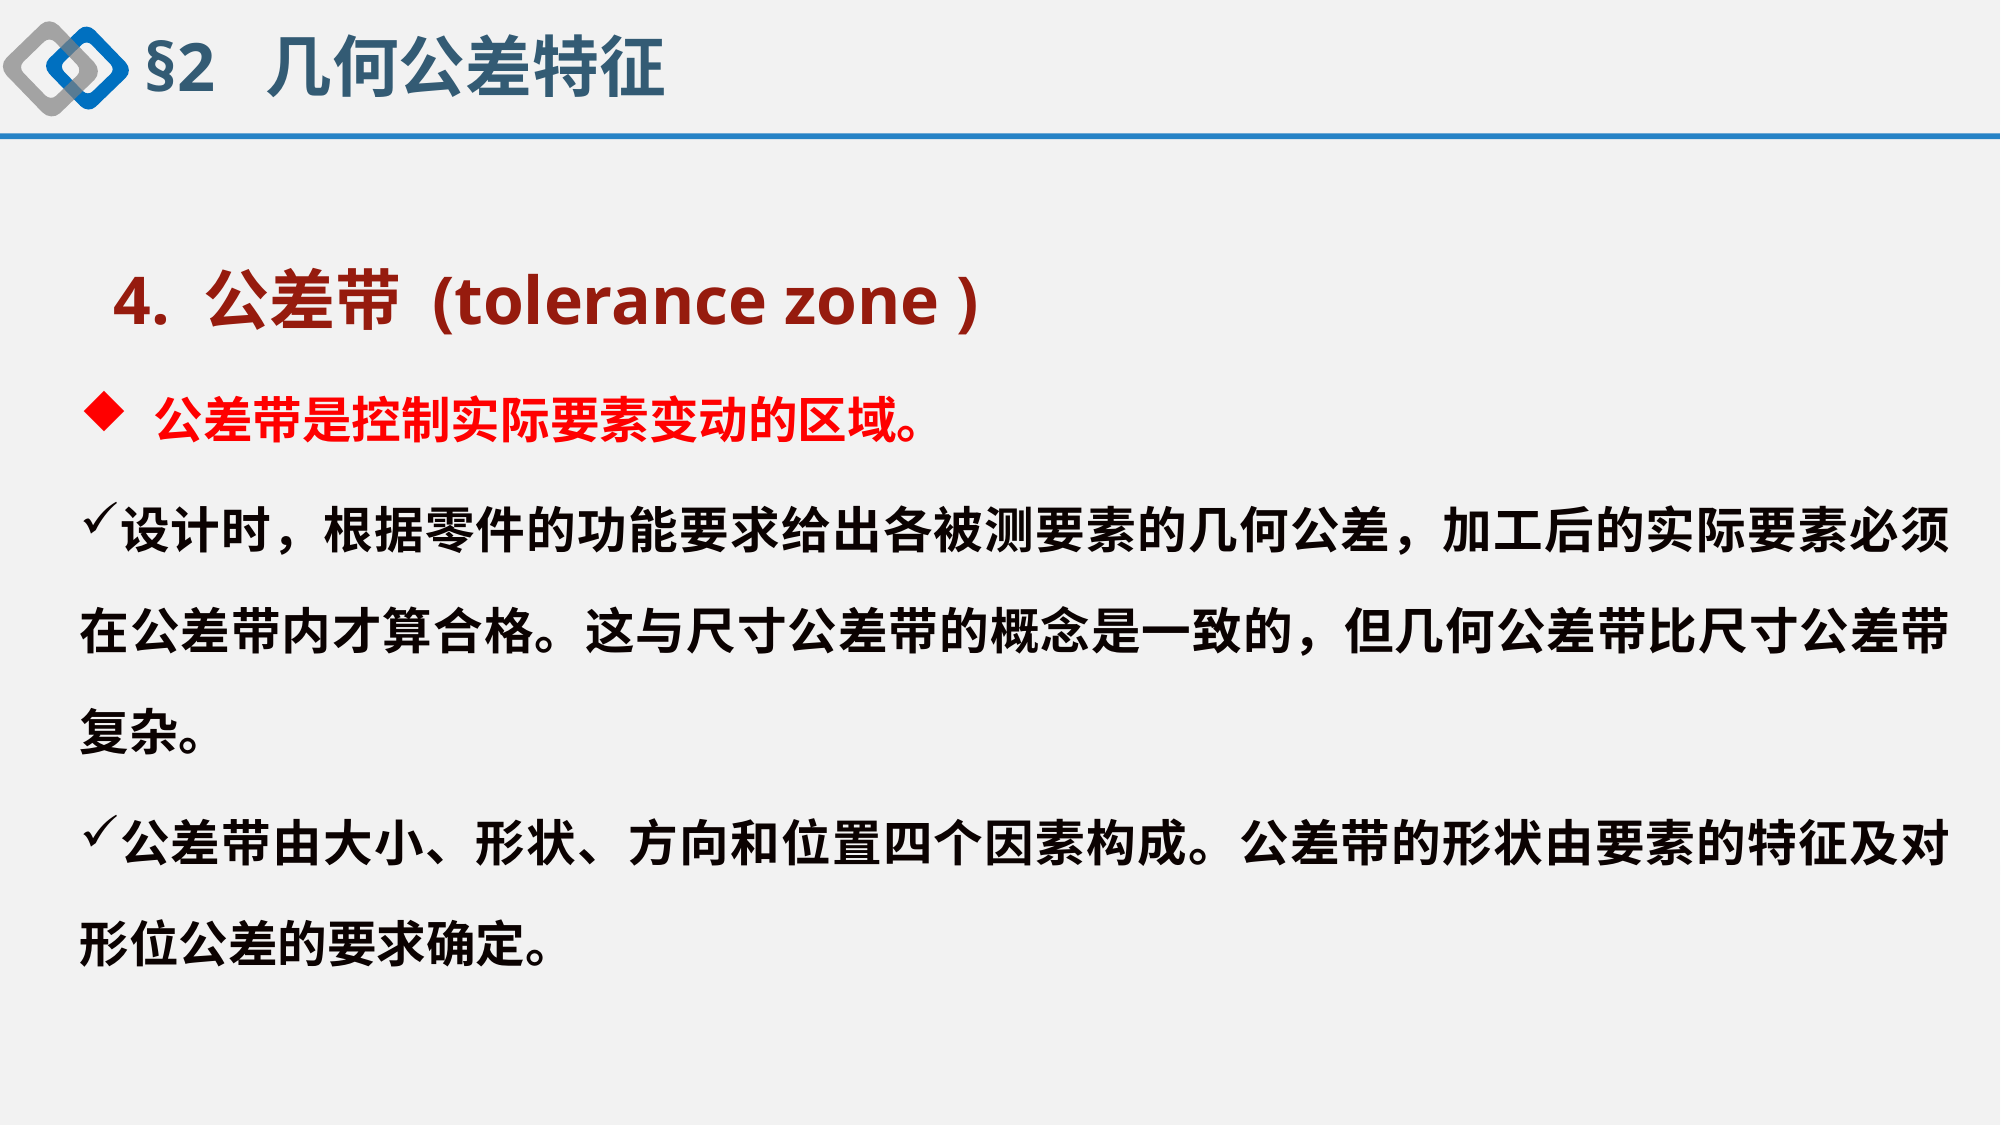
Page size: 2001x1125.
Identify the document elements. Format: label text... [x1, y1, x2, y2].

text_box 4. 公差带 (tolerance zone ) 公差带是控制实际要素变动的区域。 设计时，根据零件的功能要求给出各被测要素的几何公差，加工后的实际要素必须在公差带内才算合格。这与尺寸公差带的概念是一致的，但几何公差带比尺寸公差带复杂。 公差带由大小、形状、方向和位置四个因素构成。公差带的形状由要素的特征及对形位公差的要求确定。 [64, 195, 1967, 983]
text_box §2 几何公差特征 [112, 16, 1504, 113]
